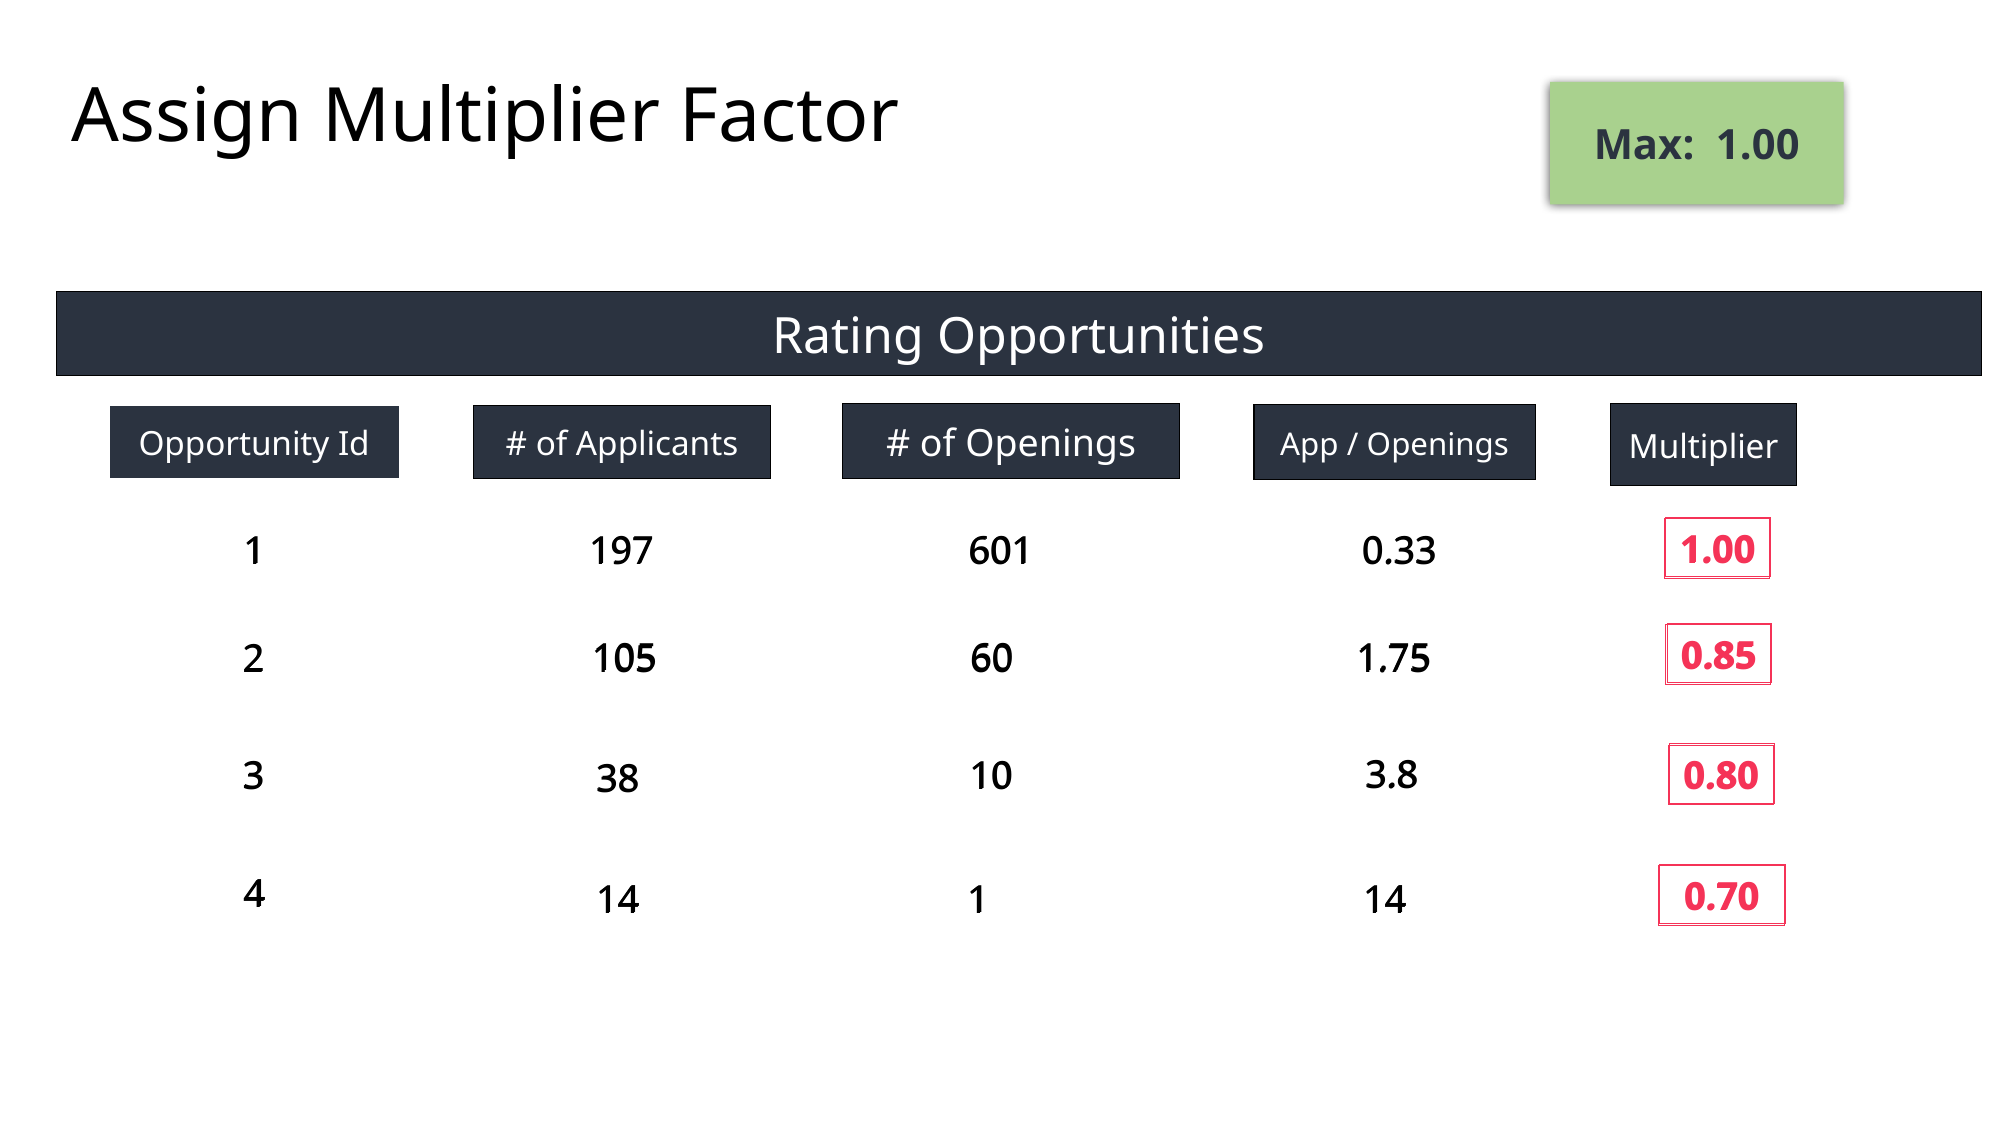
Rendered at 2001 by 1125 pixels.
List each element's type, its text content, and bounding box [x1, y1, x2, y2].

text_box 14 [1348, 868, 1421, 929]
text_box 3 [227, 745, 279, 805]
text_box 10 [954, 745, 1028, 805]
text_box # of Applicants [473, 405, 771, 479]
text_box 1.00 [1664, 518, 1770, 579]
text_box Multiplier [1610, 403, 1797, 486]
text_box 105 [576, 627, 672, 687]
text_box 0.33 [1346, 519, 1452, 580]
text_box Max: 1.00 [1550, 81, 1844, 205]
text_box Opportunity Id [109, 404, 400, 479]
text_box 197 [573, 519, 669, 580]
text_box App / Openings [1253, 404, 1536, 480]
text_box 38 [581, 747, 654, 808]
text_box 2 [227, 627, 279, 688]
text_box 1 [952, 868, 1004, 929]
text_box 14 [581, 868, 654, 929]
text_box 1 [228, 519, 280, 580]
text_box 3.8 [1350, 743, 1433, 804]
text_box 60 [955, 627, 1028, 687]
text_box 601 [953, 519, 1048, 580]
title Assign Multiplier Factor [56, 46, 1947, 188]
text_box 1.75 [1341, 627, 1446, 687]
text_box 0.80 [1668, 745, 1774, 805]
text_box 0.85 [1665, 624, 1771, 685]
text_box 0.70 [1658, 865, 1785, 926]
text_box # of Openings [842, 403, 1180, 479]
text_box 4 [228, 862, 280, 923]
text_box Rating Opportunities [56, 291, 1982, 376]
